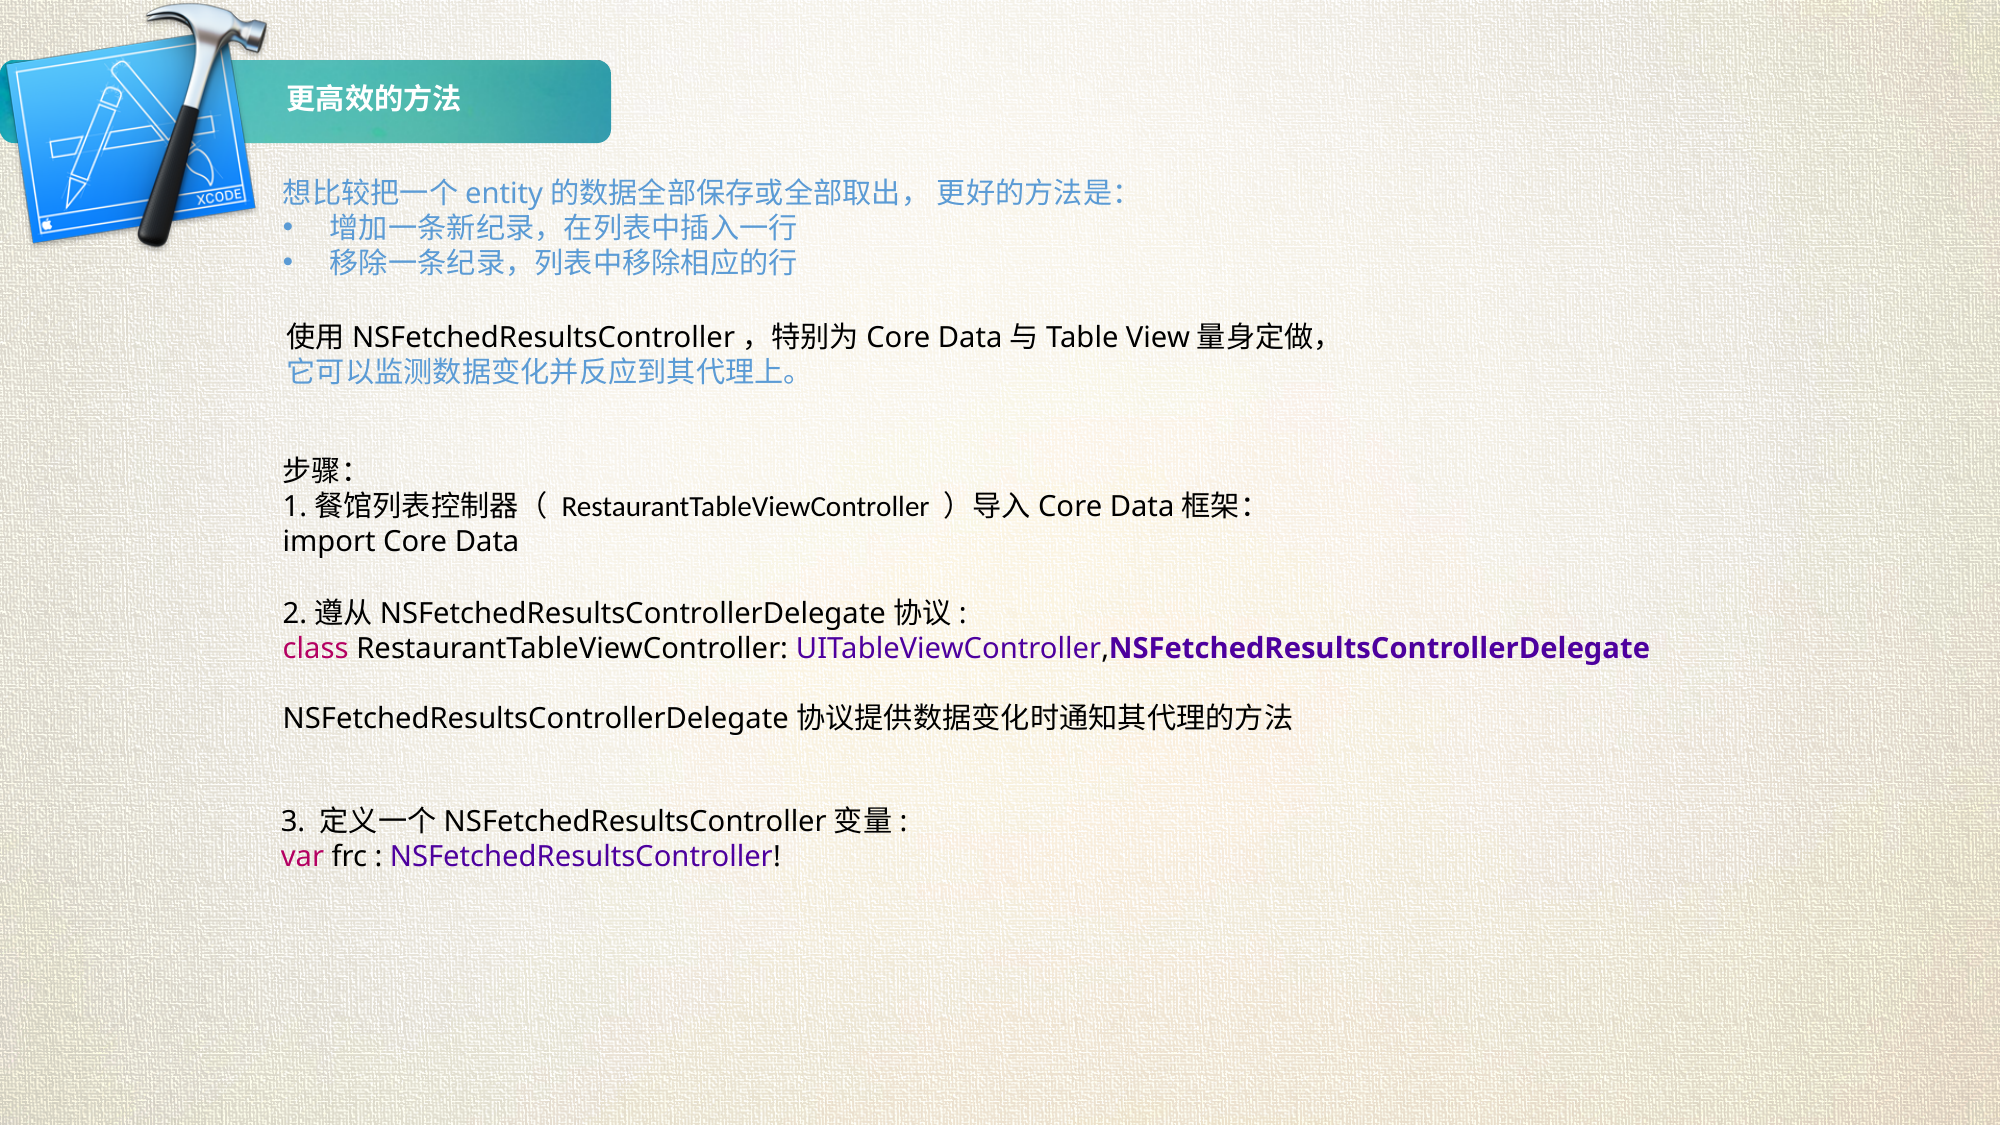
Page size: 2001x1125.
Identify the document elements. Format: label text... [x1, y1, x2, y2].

picture [0, 0, 2000, 1125]
text_box [272, 59, 613, 135]
text_box 想比较把一个entity的数据全部保存或全部取出， 更好的方法是： 增加一条新纪录，在列表中插入一行 移除一条纪录，列表中移除相应的行 [268, 166, 1309, 287]
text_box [272, 72, 611, 170]
text_box 3. 定义一个NSFetchedResultsController变量: var frc : NSFetchedResultsController! [266, 795, 1960, 880]
text_box 步骤： 1.餐馆列表控制器（ RestaurantTableViewController ）导入Core Data框架： import Core Data [267, 445, 1542, 565]
text_box 使用NSFetchedResultsController，特别为Core Data与Table View量身定做， 它可以监测数据变化并反应到其代理上。 [271, 311, 1936, 396]
text_box 2.遵从NSFetchedResultsControllerDelegate协议: class RestaurantTableViewController: UITableViewController,NSFetchedResultsControllerDelegate NSFetchedResultsControllerDelegate协议提供数据变化时通知其代理的方法 [267, 587, 1962, 742]
